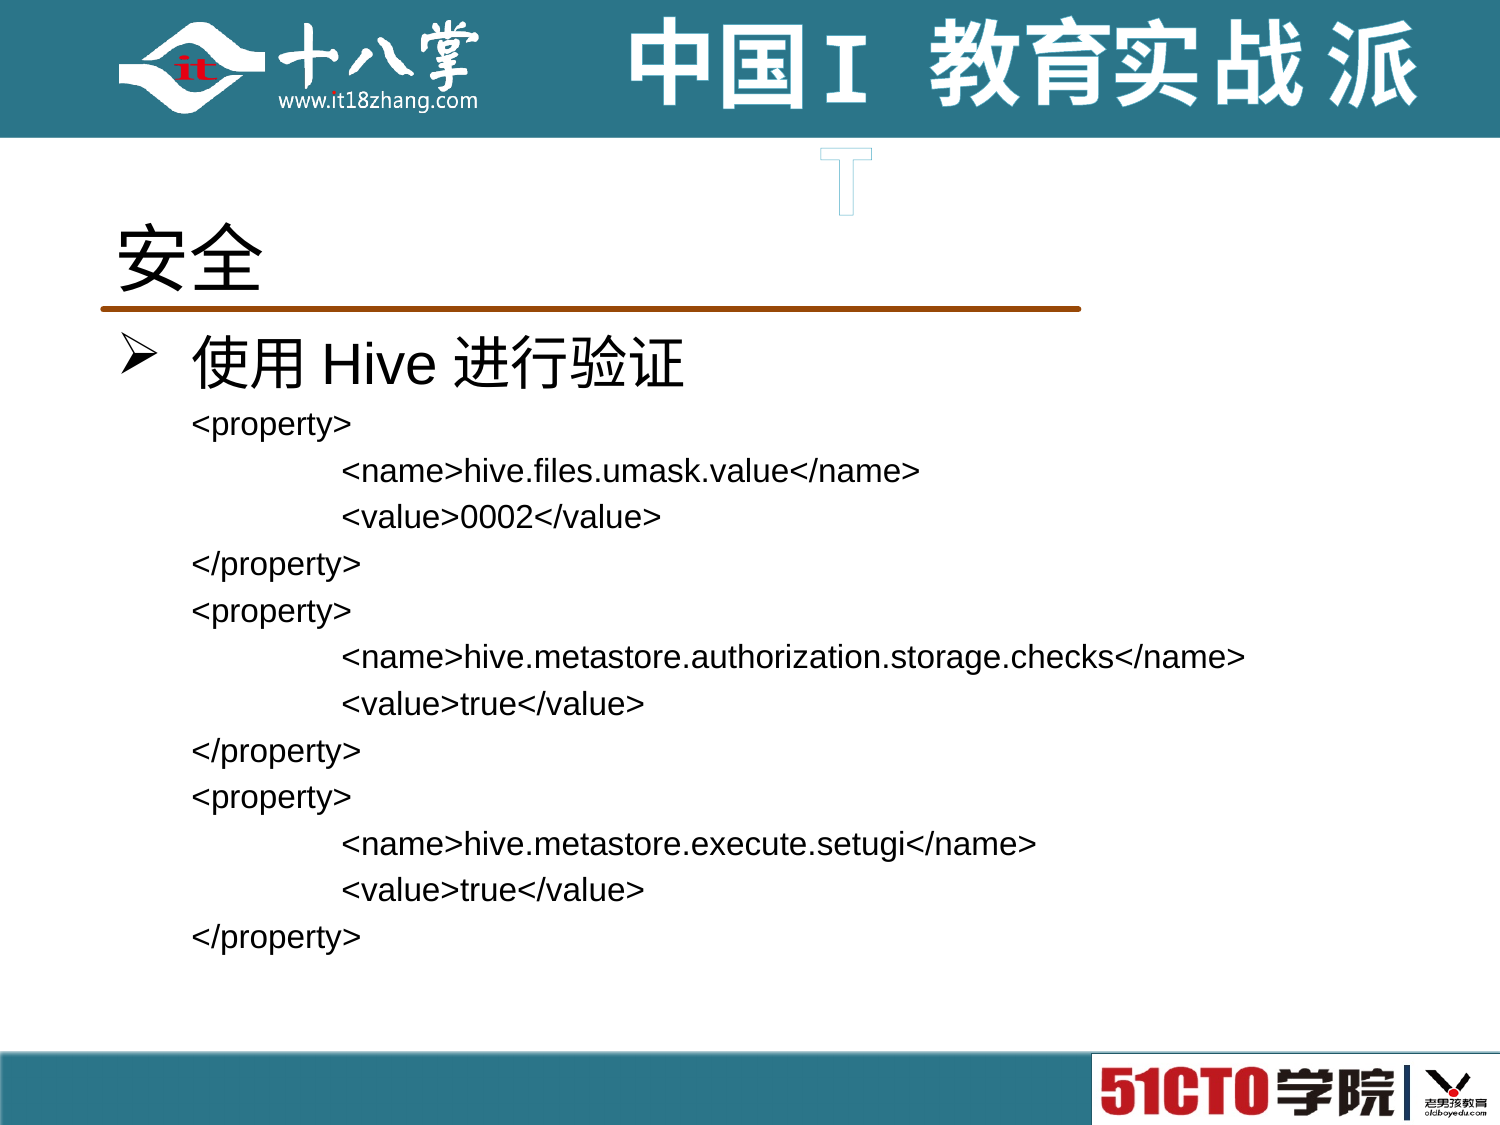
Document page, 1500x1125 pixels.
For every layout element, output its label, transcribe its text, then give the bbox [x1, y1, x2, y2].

list 使用Hive进行验证 <property> <name>hive.files.umask.value</name> <value>0002</value> </property> <property> <name>hive.metastore.authorization.storage.checks</name> <value>true</value> </property> <property> <name>hive.metastore.execute.setugi</name> <value>true</value> </property> [101, 318, 1424, 1035]
title 安全 [100, 204, 1424, 303]
picture [119, 20, 479, 114]
picture [1092, 1054, 1500, 1125]
